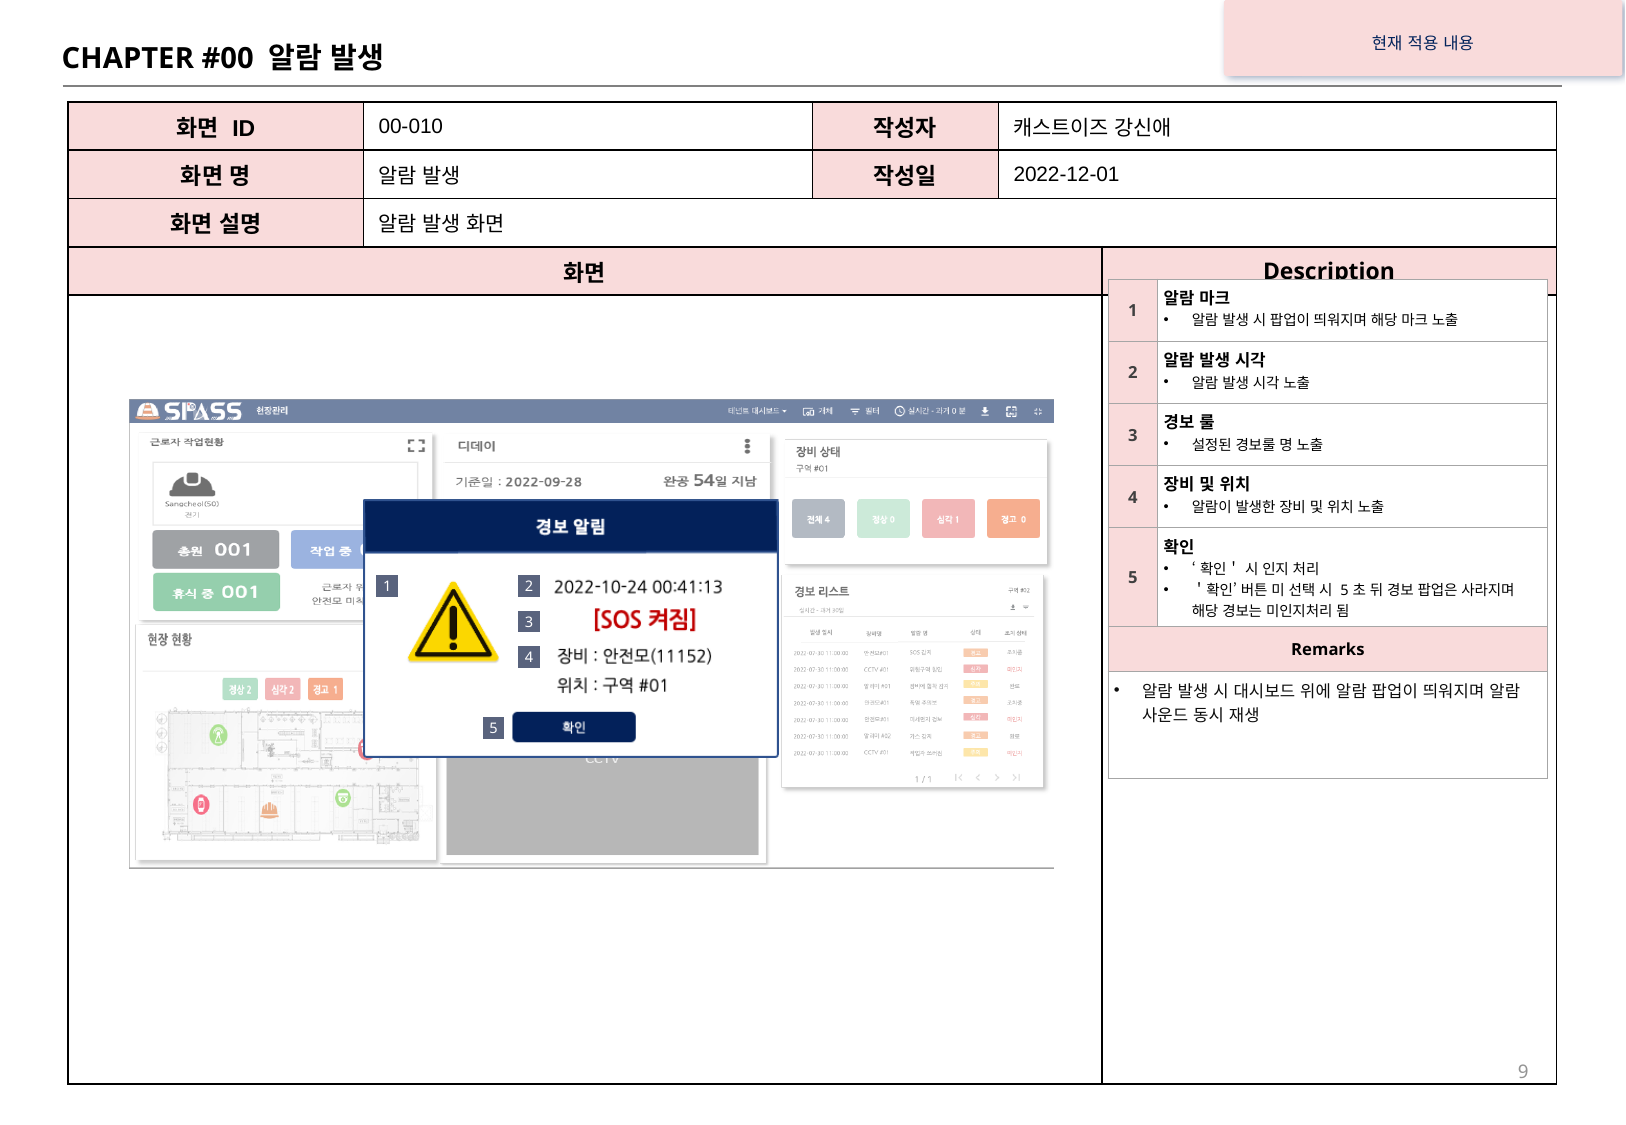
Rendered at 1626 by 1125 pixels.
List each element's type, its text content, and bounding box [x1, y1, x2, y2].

table_cell 5 [1109, 528, 1157, 626]
table_header 작성자 [813, 111, 998, 149]
table_cell 화면 [69, 248, 1101, 294]
table_cell 2 [1109, 342, 1157, 403]
picture [126, 396, 1057, 872]
table_cell 경보 룰 설정된 경보룰 명 노출 [1158, 404, 1547, 465]
table_cell 3 [1109, 404, 1157, 465]
slide_number 8 [1164, 1042, 1544, 1103]
table_cell 장비 및 위치 알람이 발생한 장비 및 위치 노출 [1158, 466, 1547, 527]
table_cell 4 [1109, 466, 1157, 527]
table_header 캐스트이즈 강신애 [999, 103, 1556, 149]
table_cell 확인 ‘확인＇ 시 인지 처리 ＇확인’ 버튼 미 선택 시 5초 뒤 경보 팝업은 사라지며 해당 경보는 미인지처리 됨 [1158, 528, 1547, 626]
table_cell 2022-12-01 [999, 151, 1556, 198]
table_cell 화면 명 [69, 151, 363, 198]
table_cell 알람 발생 시각 알람 발생 시각 노출 [1158, 342, 1547, 403]
table_cell 화면 설명 [69, 199, 363, 246]
table_cell 알람 발생 시 대시보드 위에 알람 팝업이 띄워지며 알람 사운드 동시 재생 [1109, 672, 1547, 778]
table_header 00-010 [364, 111, 812, 149]
table_header 알람 마크 알람 발생 시 팝업이 띄워지며 해당 마크 노출 [1158, 280, 1547, 341]
text_box 현재 적용 내용 [1221, 0, 1625, 78]
table_cell 작성일 [813, 151, 998, 198]
table_cell Remarks [1109, 627, 1547, 671]
table_cell 알람 발생 화면 [364, 199, 1556, 246]
table_cell [69, 296, 1101, 1083]
title CHAPTER #00 알람 발생 [46, 2, 1096, 111]
table_header 1 [1109, 280, 1157, 341]
table_cell Description [1103, 248, 1556, 294]
table_cell 알람 발생 [364, 151, 812, 198]
table_cell [1103, 296, 1556, 1083]
table_header 화면 ID [69, 111, 363, 149]
